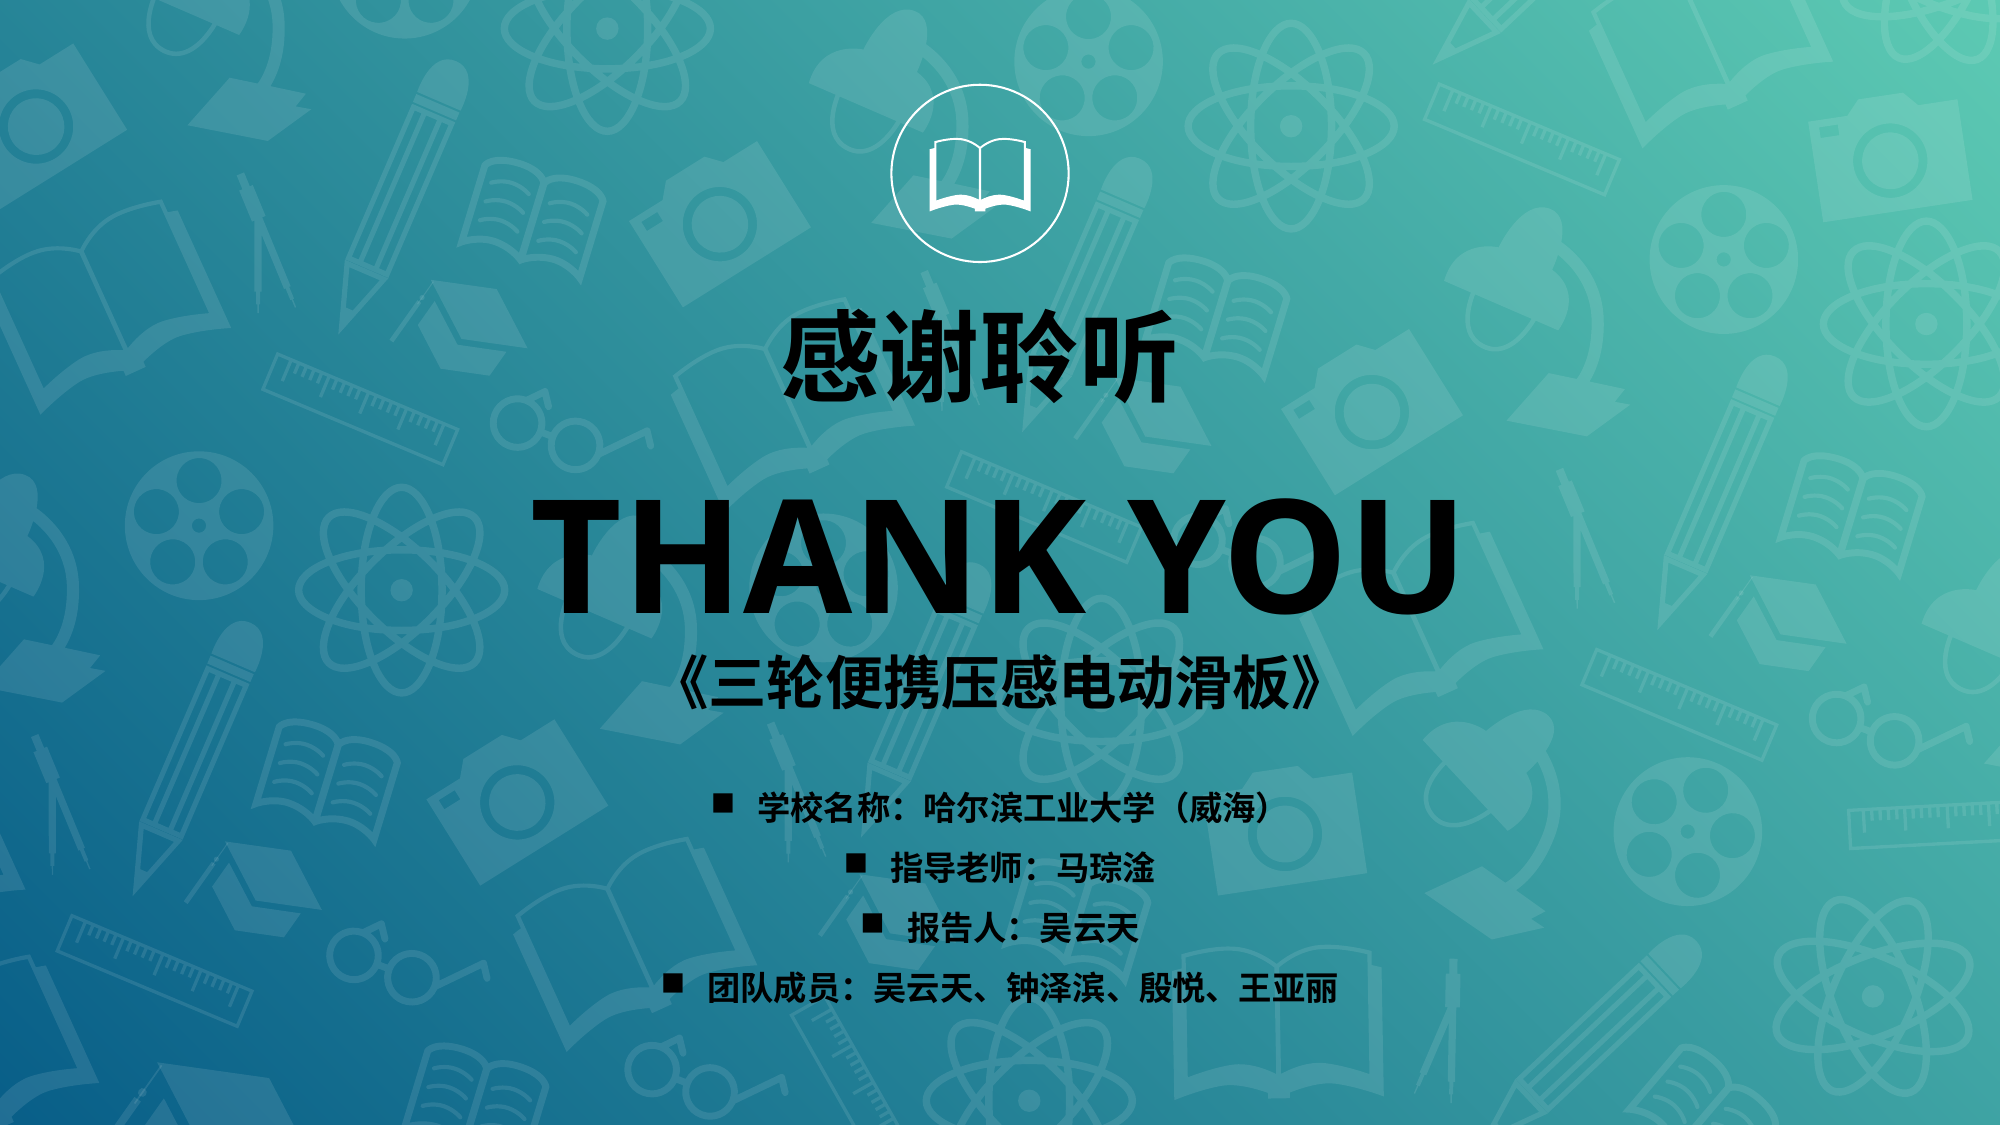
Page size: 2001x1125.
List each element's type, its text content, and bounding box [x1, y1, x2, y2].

text_box 感谢聆听 [765, 286, 1195, 422]
text_box THANK YOU [452, 447, 1548, 653]
text_box 《三轮便携压感电动滑板》 [635, 653, 1365, 724]
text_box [891, 84, 1069, 263]
text_box 学校名称：哈尔滨工业大学（威海） 指导老师：马琮淦 报告人：吴云天 团队成员：吴云天、钟泽滨、殷悦、王亚丽 [550, 760, 1450, 1015]
